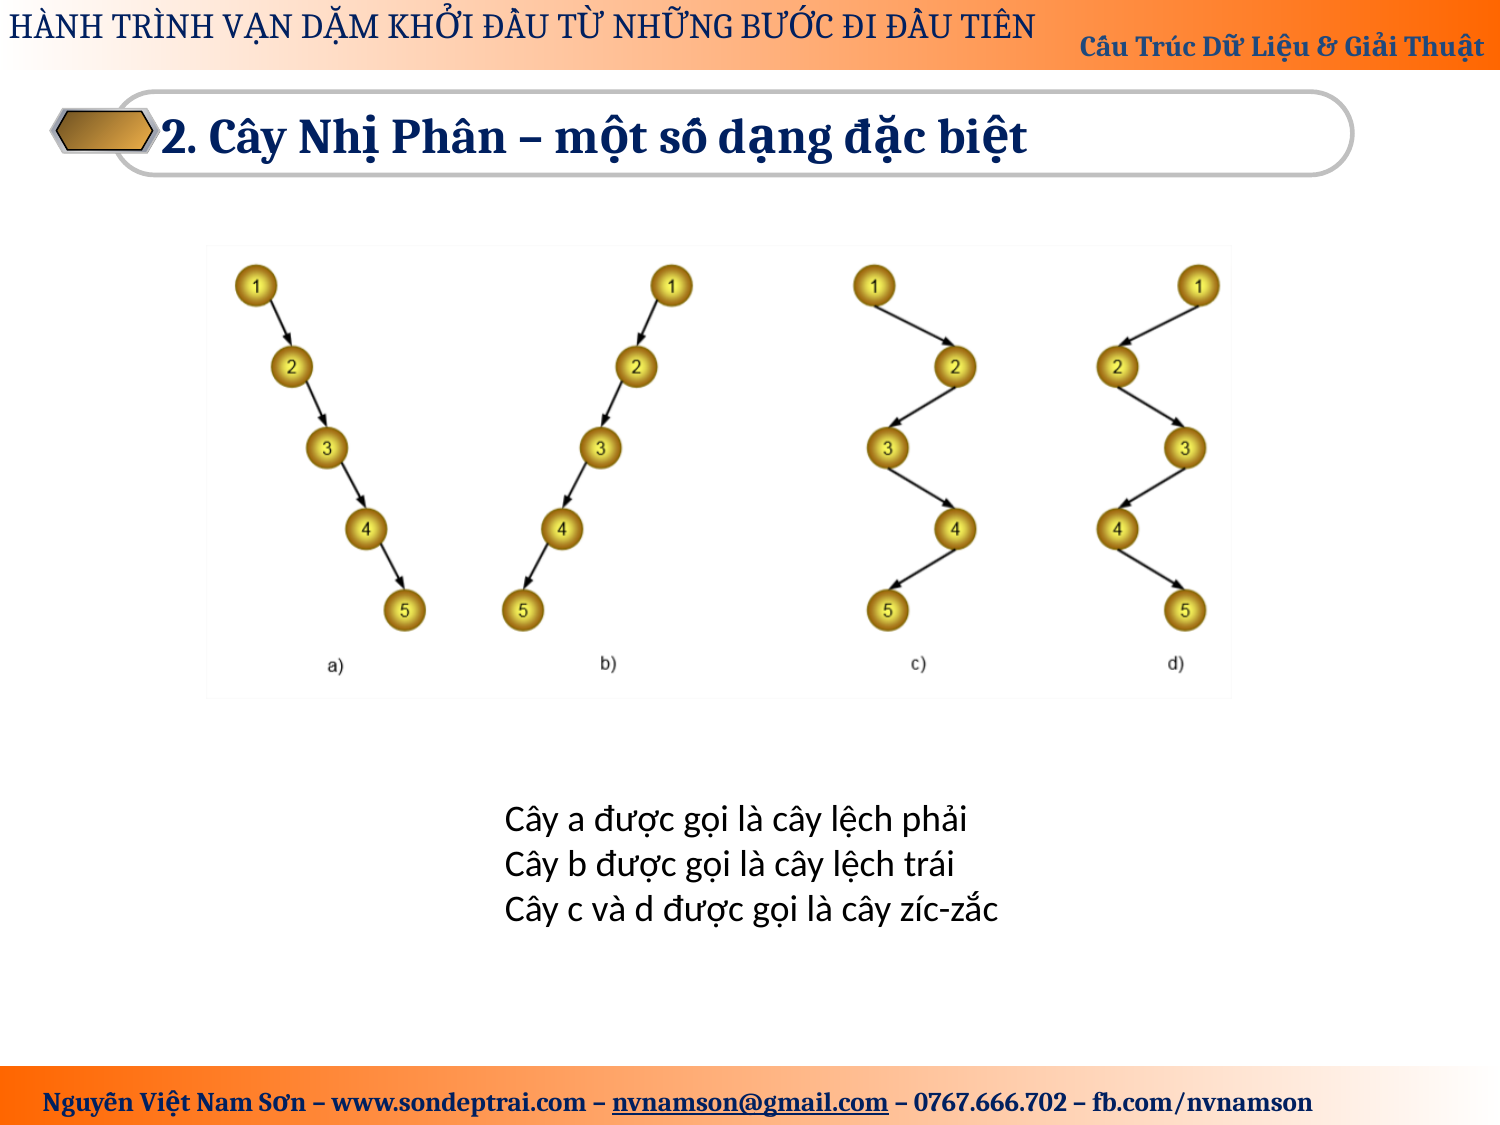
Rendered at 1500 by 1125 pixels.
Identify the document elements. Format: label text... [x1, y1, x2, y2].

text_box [49, 91, 1353, 176]
text_box 3 [674, 10, 680, 36]
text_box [586, 38, 590, 70]
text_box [558, 1106, 562, 1125]
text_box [646, 1100, 650, 1113]
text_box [586, 8, 590, 36]
text_box 3 [821, 1067, 826, 1113]
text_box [498, 0, 502, 21]
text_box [558, 1067, 562, 1103]
picture [206, 245, 1232, 700]
text_box 3 [674, 37, 679, 70]
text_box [646, 1067, 650, 1099]
text_box 3 [674, 0, 679, 8]
text_box Cây a được gọi là cây lệch phải Cây b được gọi là cây lệch trái Cây c và d được gọi là cây zíc-zắc [490, 786, 1500, 937]
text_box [498, 31, 502, 70]
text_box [646, 1115, 650, 1125]
